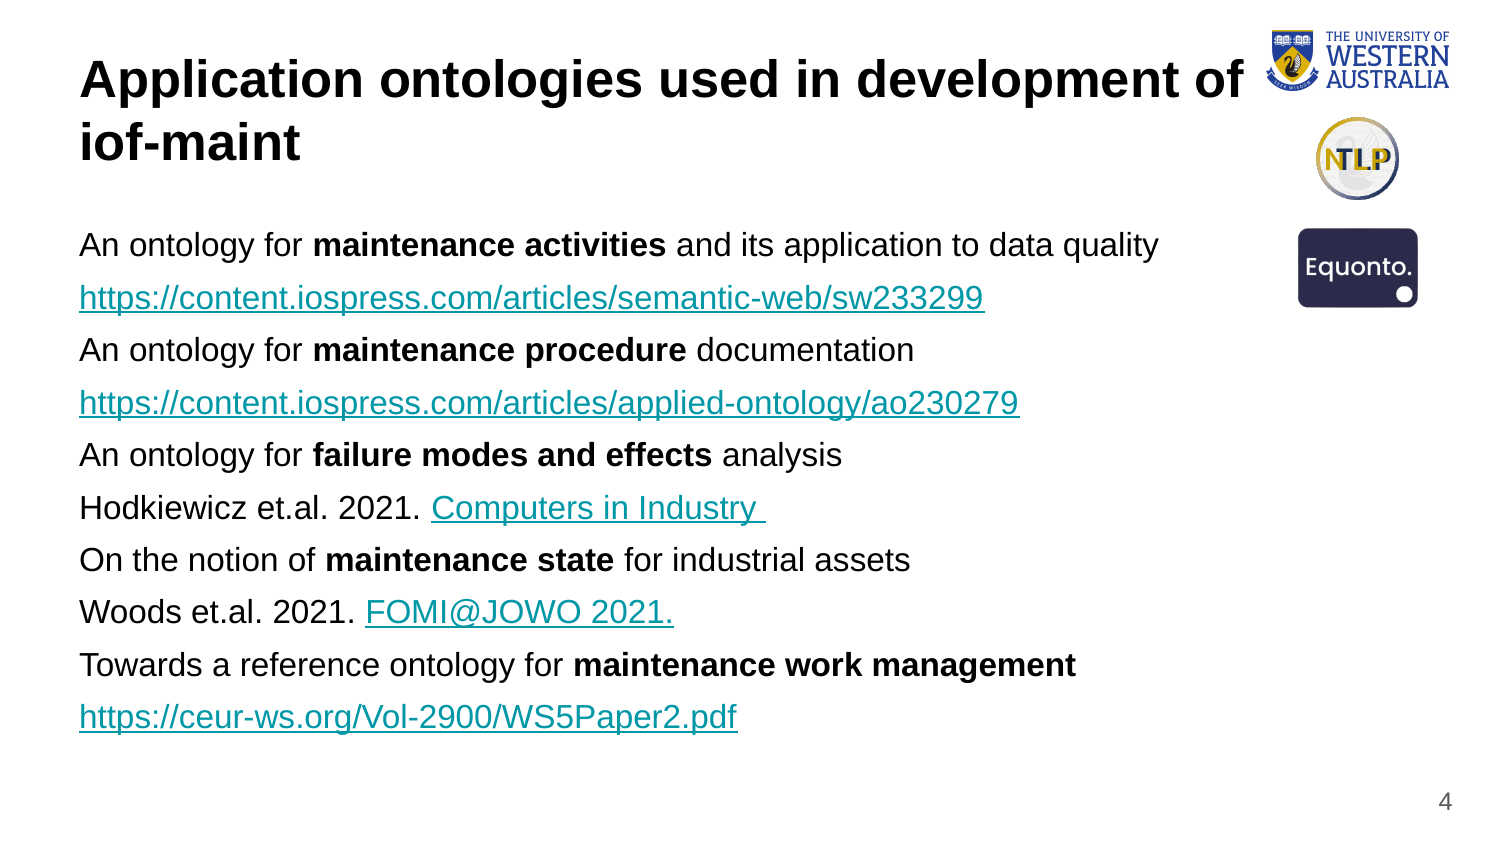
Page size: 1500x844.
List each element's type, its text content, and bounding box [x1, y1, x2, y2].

text_box An ontology for maintenance activities and its application to data quality https://content.iospress.com/articles/semantic-web/sw233299 An ontology for maintenance procedure documentation https://content.iospress.com/articles/applied-ontology/ao230279 An ontology for failure modes and effects analysis Hodkiewicz et.al. 2021. Computers in Industry On the notion of maintenance state for industrial assets Woods et.al. 2021. FOMI@JOWO 2021. Towards a reference ontology for maintenance work management https://ceur-ws.org/Vol-2900/WS5Paper2.pdf [64, 163, 1327, 844]
picture [1316, 116, 1399, 200]
picture [1296, 226, 1419, 309]
text_box 4 [1406, 769, 1485, 831]
title Application ontologies used in development of iof-maint [64, 30, 1284, 163]
picture [1265, 30, 1449, 91]
